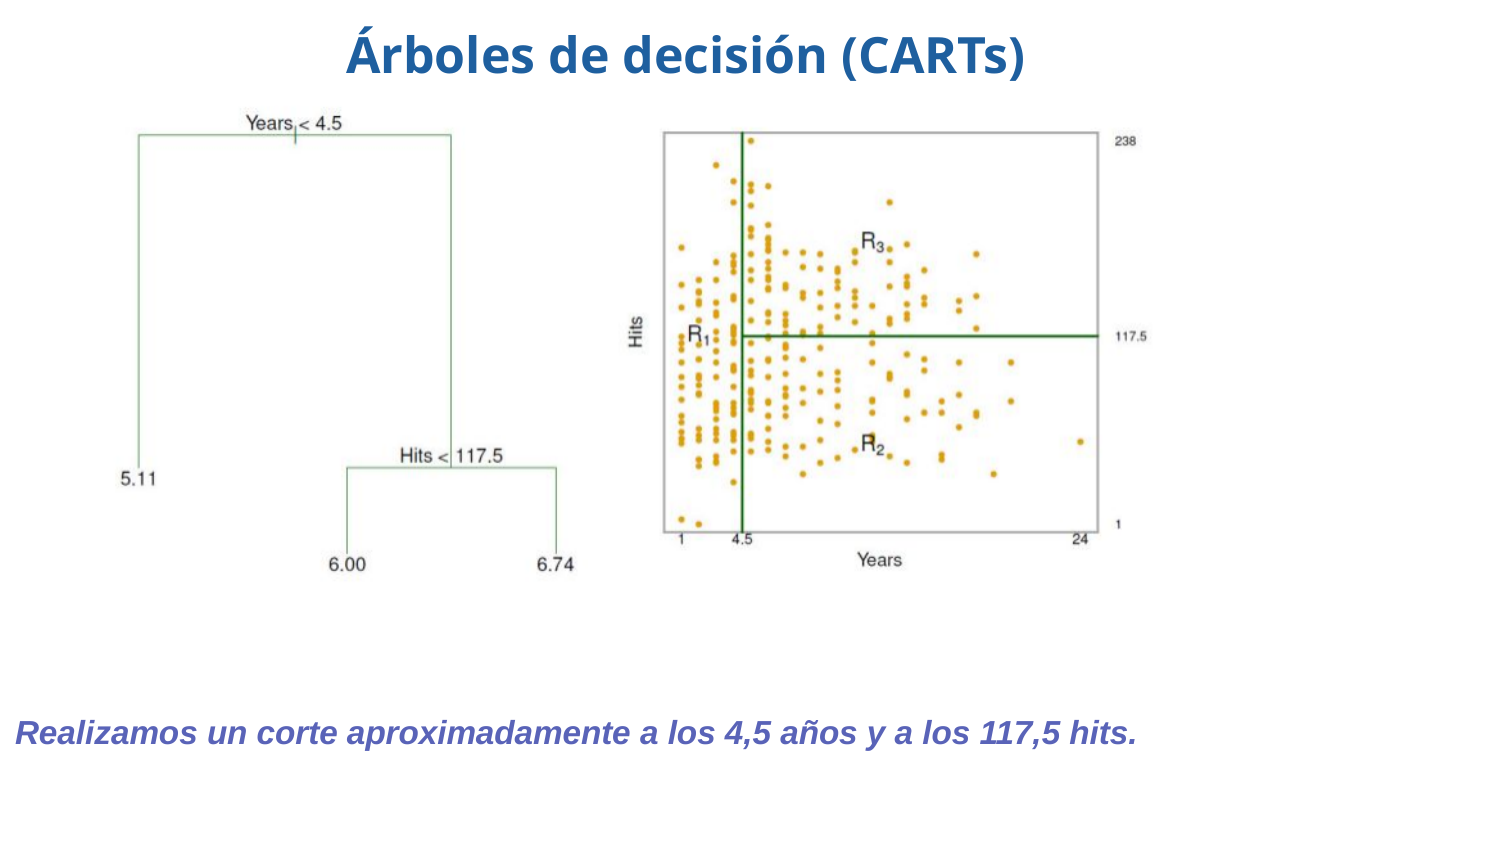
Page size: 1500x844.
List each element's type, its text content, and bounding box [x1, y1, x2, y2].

text_box Árboles de decisión (CARTs) [213, 0, 1159, 65]
text_box Realizamos un corte aproximadamente a los 4,5 años y a los 117,5 hits. [0, 696, 1400, 828]
picture [77, 66, 1186, 625]
